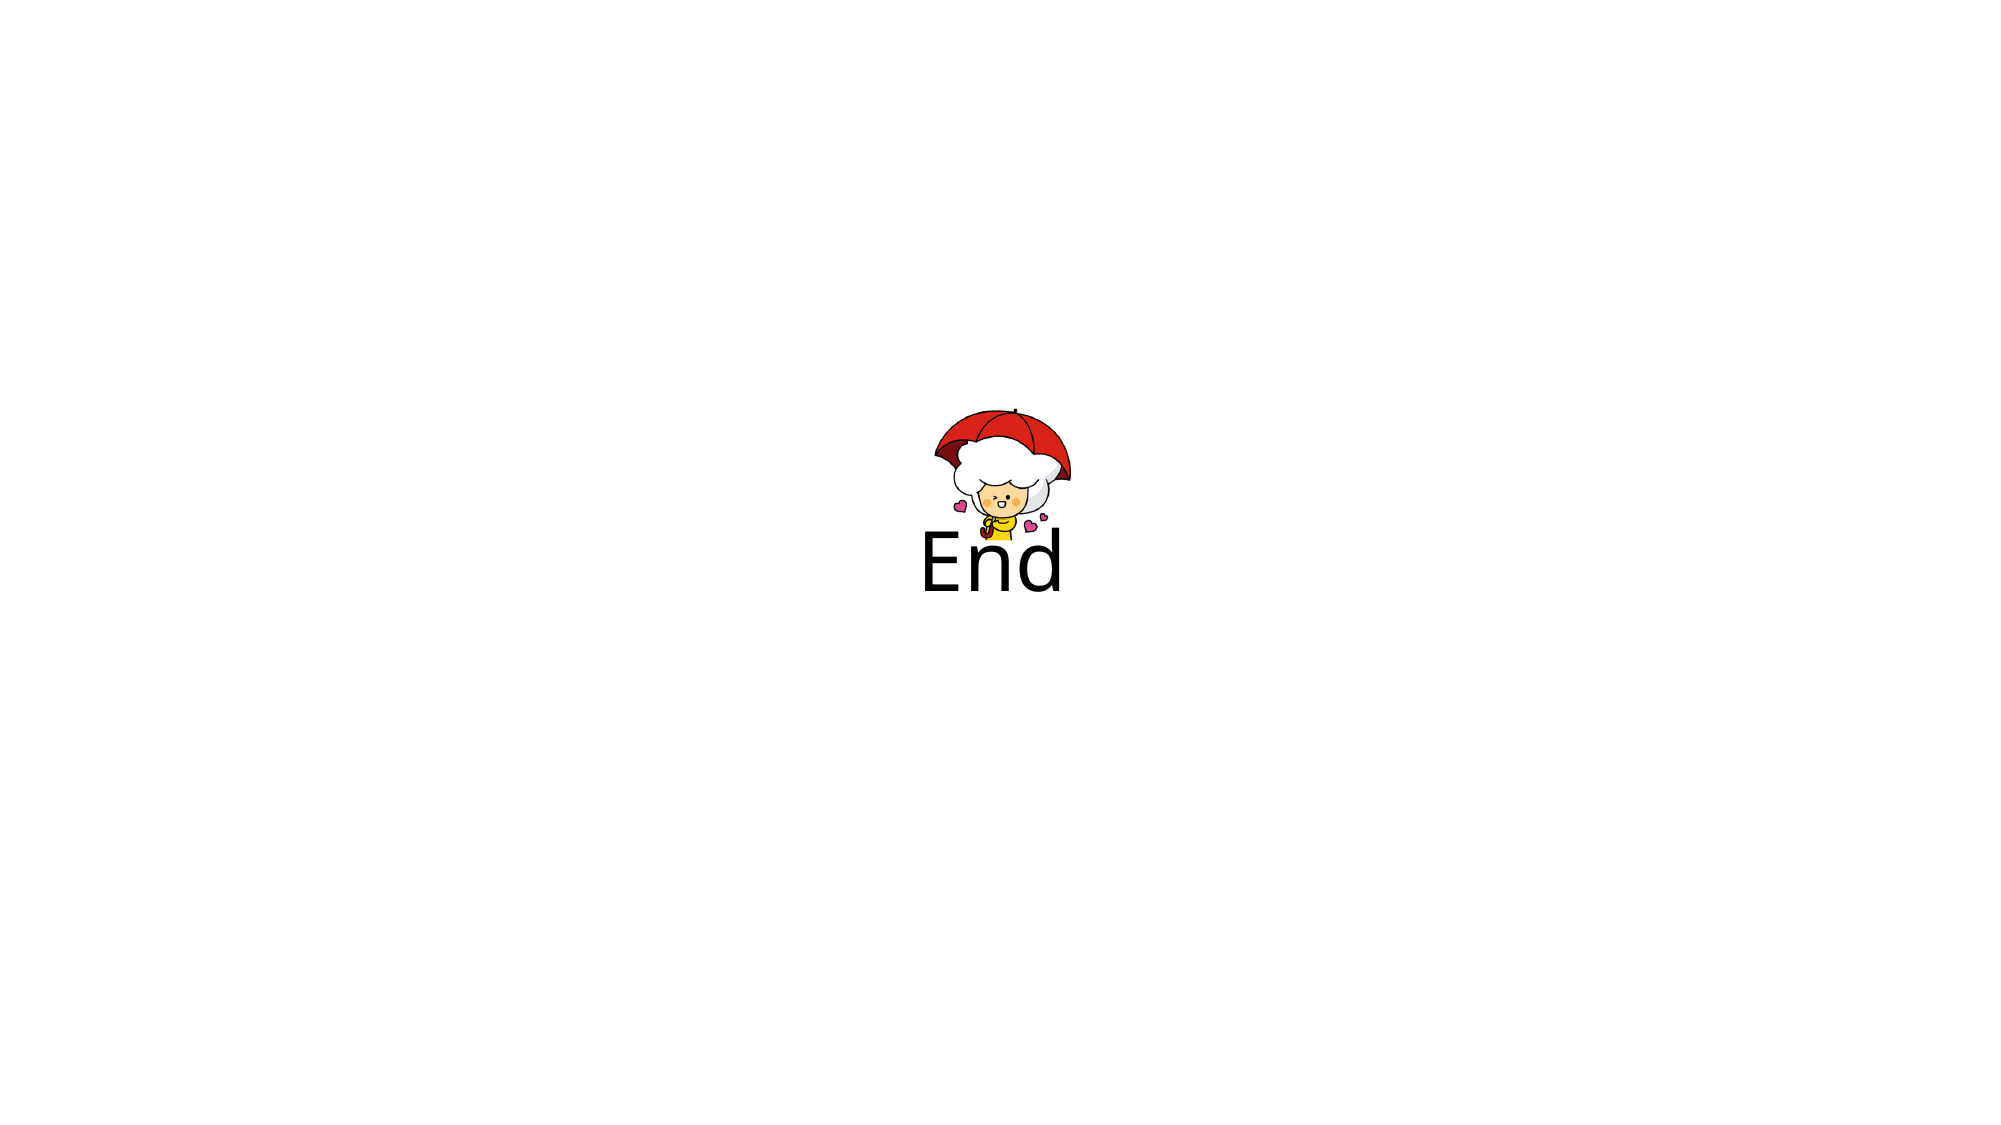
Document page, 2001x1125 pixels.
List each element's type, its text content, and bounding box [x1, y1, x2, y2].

text_box End [669, 500, 1316, 616]
picture [856, 407, 1144, 541]
